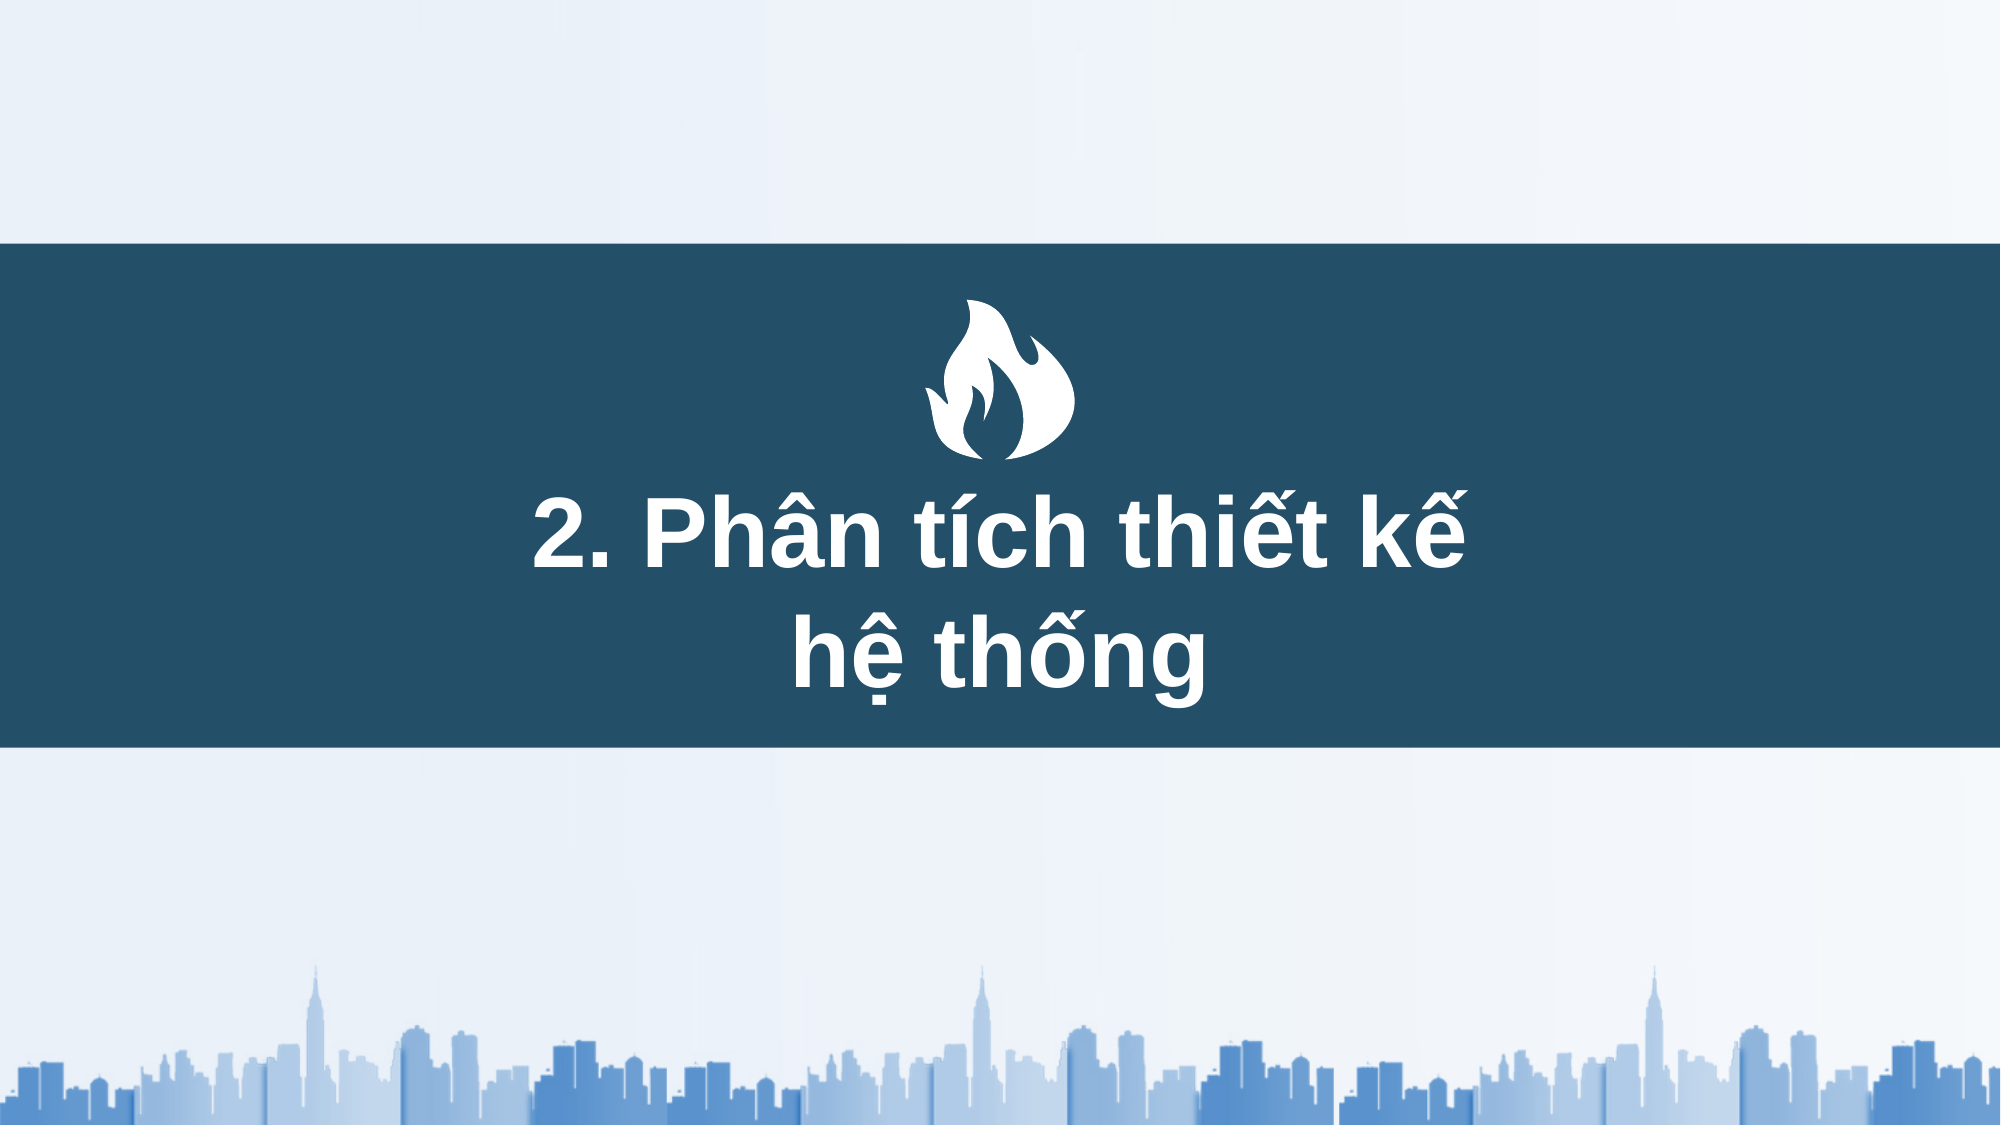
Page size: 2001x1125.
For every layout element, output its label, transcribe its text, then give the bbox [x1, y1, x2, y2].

text_box [0, 242, 2000, 750]
text_box [923, 297, 1077, 462]
text_box 2. Phân tích thiết kế hệ thống [496, 527, 1504, 647]
